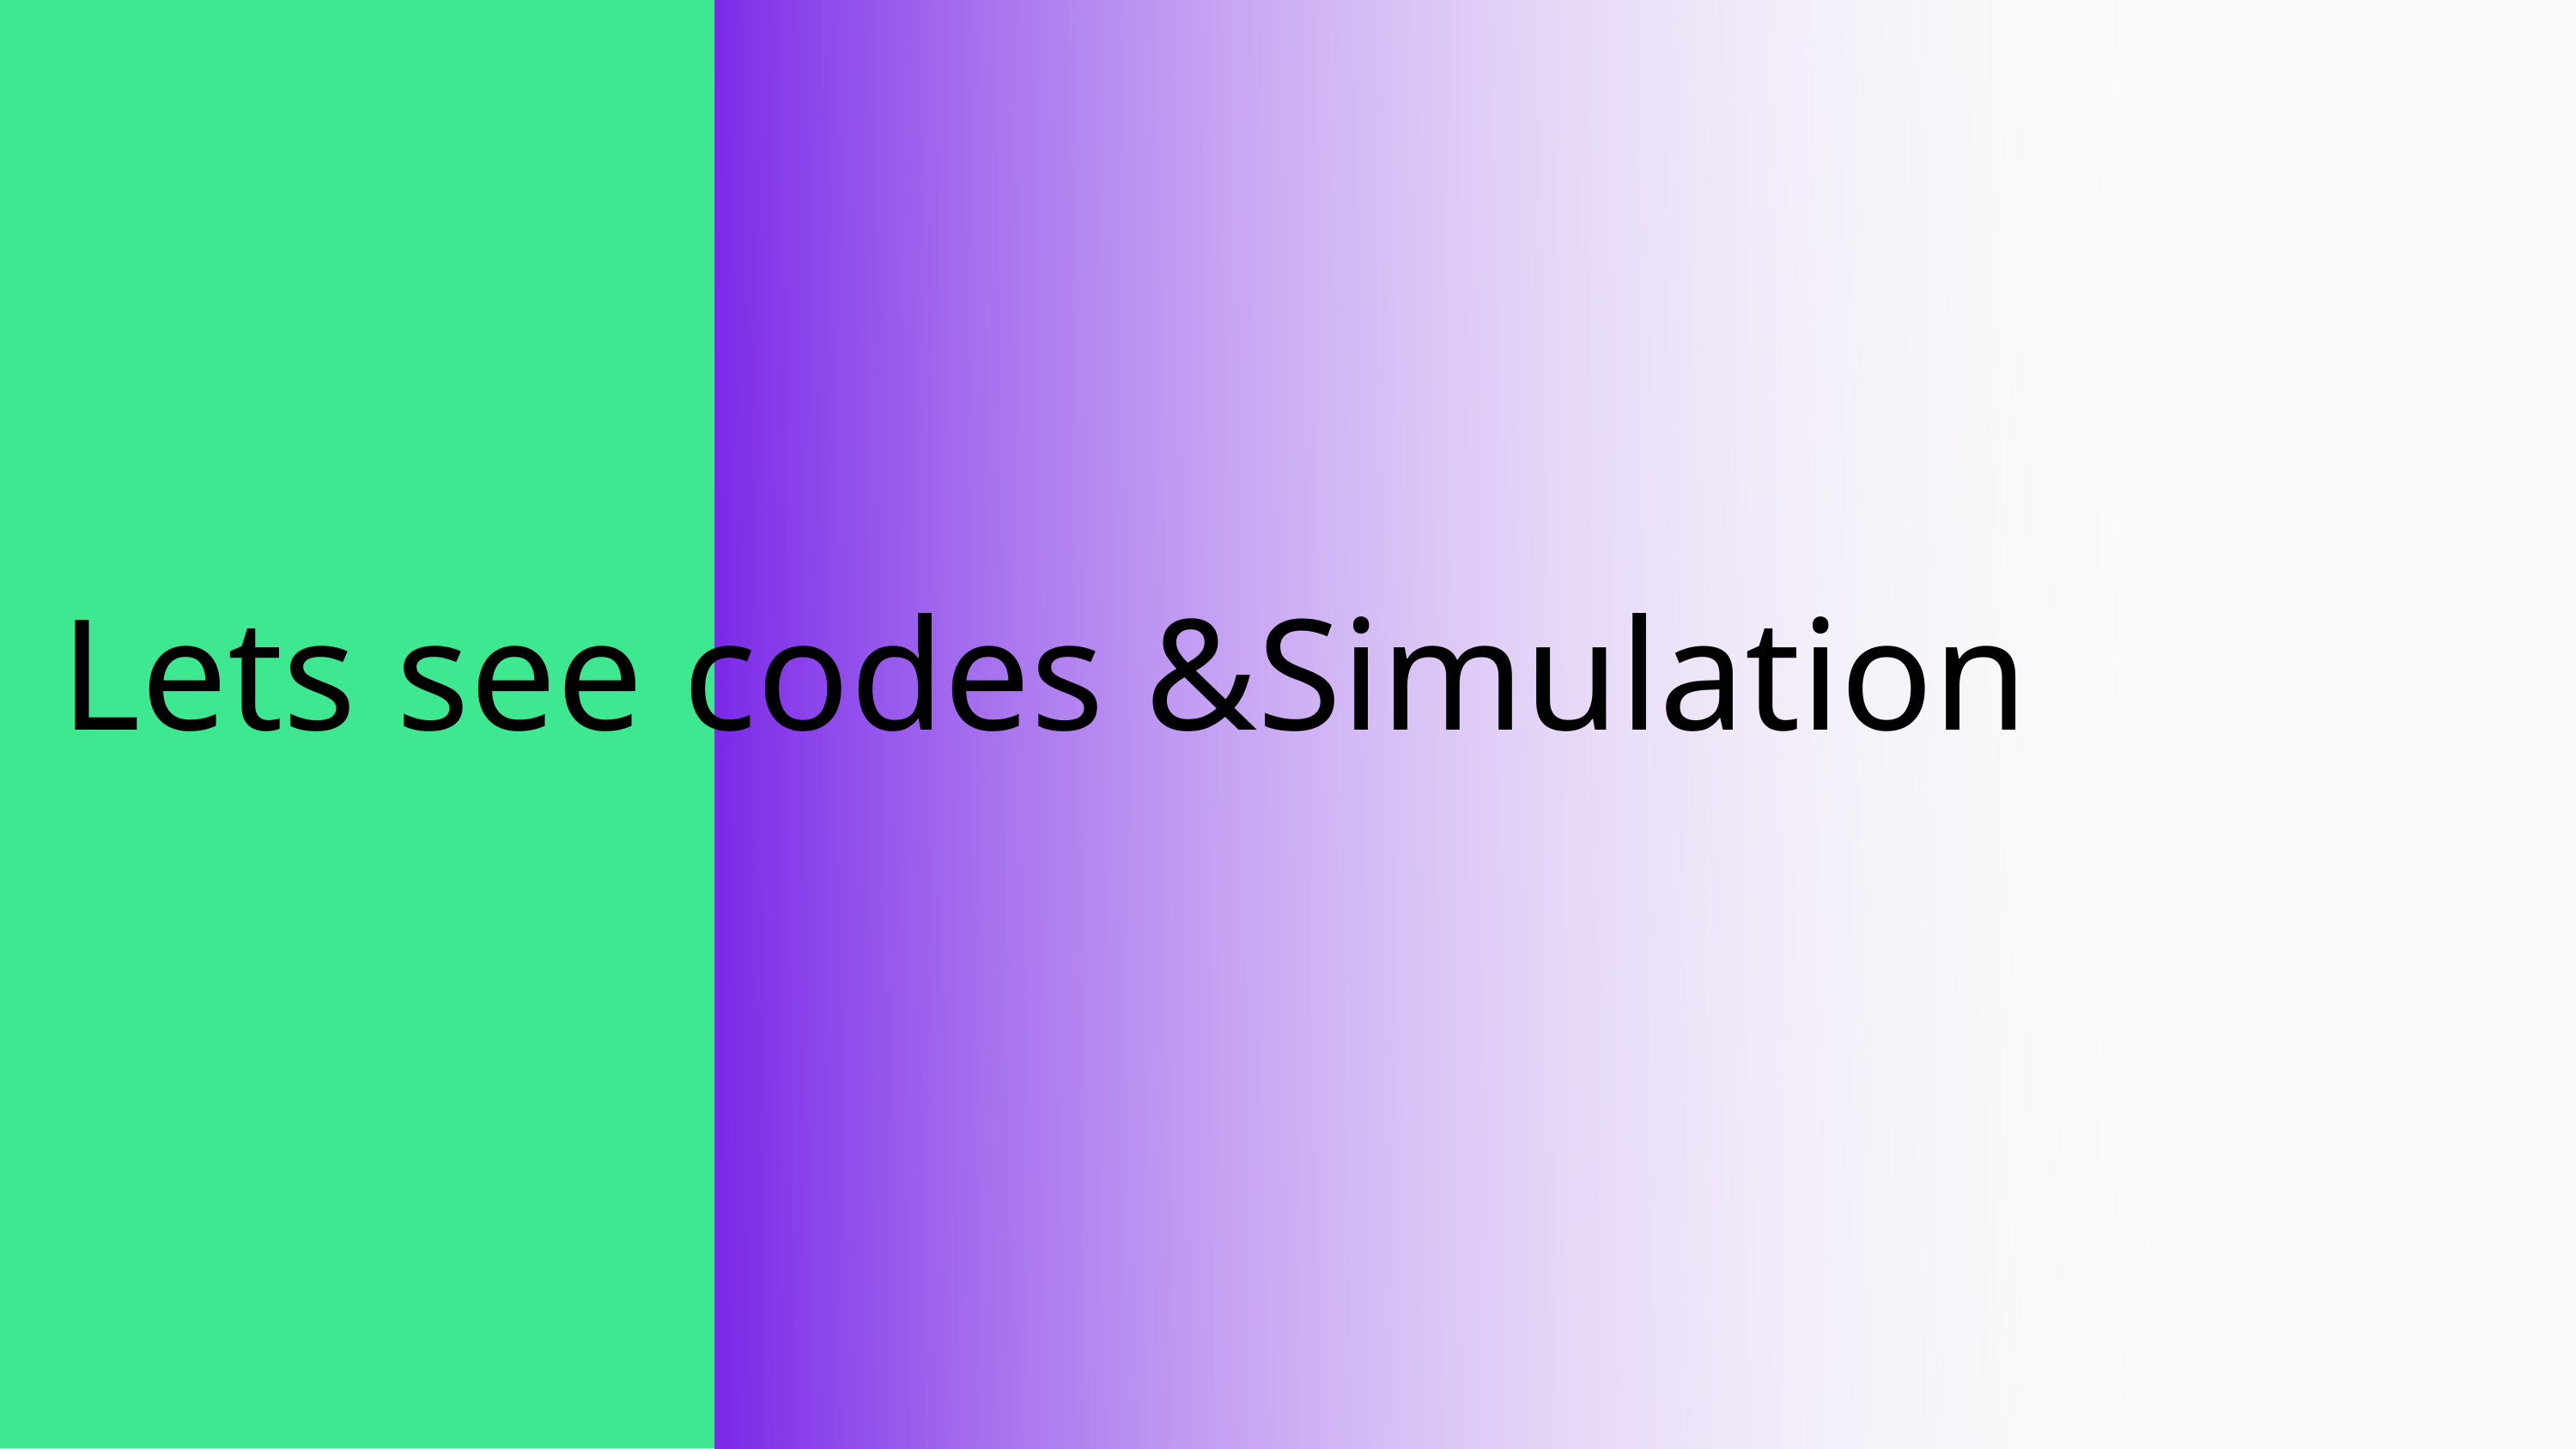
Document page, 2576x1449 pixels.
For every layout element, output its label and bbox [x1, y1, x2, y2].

text_box [0, 0, 2164, 1449]
